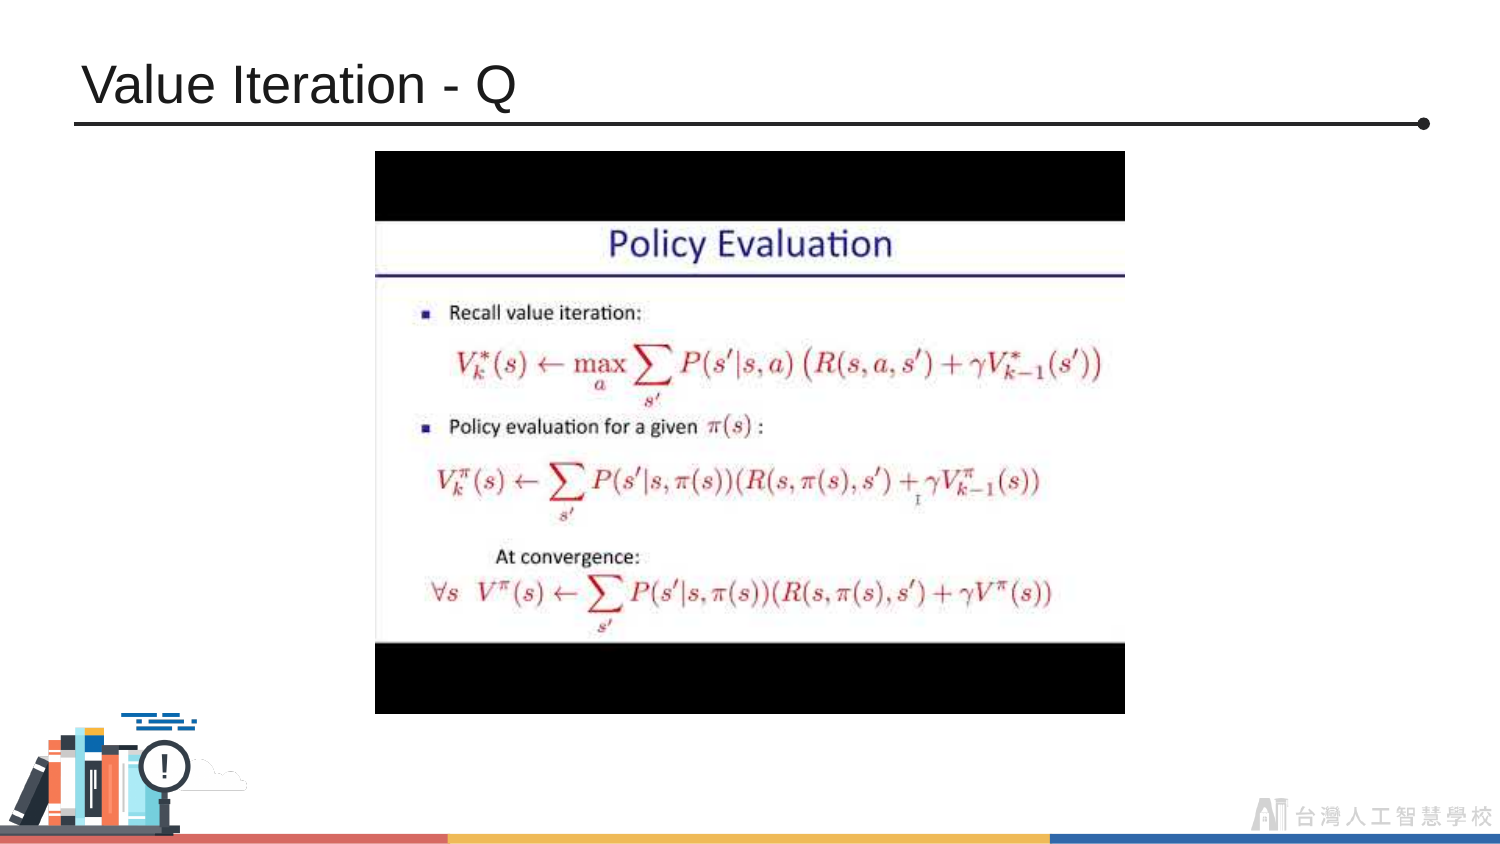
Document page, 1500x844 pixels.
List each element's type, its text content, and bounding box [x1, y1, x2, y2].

picture [374, 151, 1126, 715]
picture [0, 713, 247, 836]
title Value Iteration - Q [77, 35, 1038, 129]
